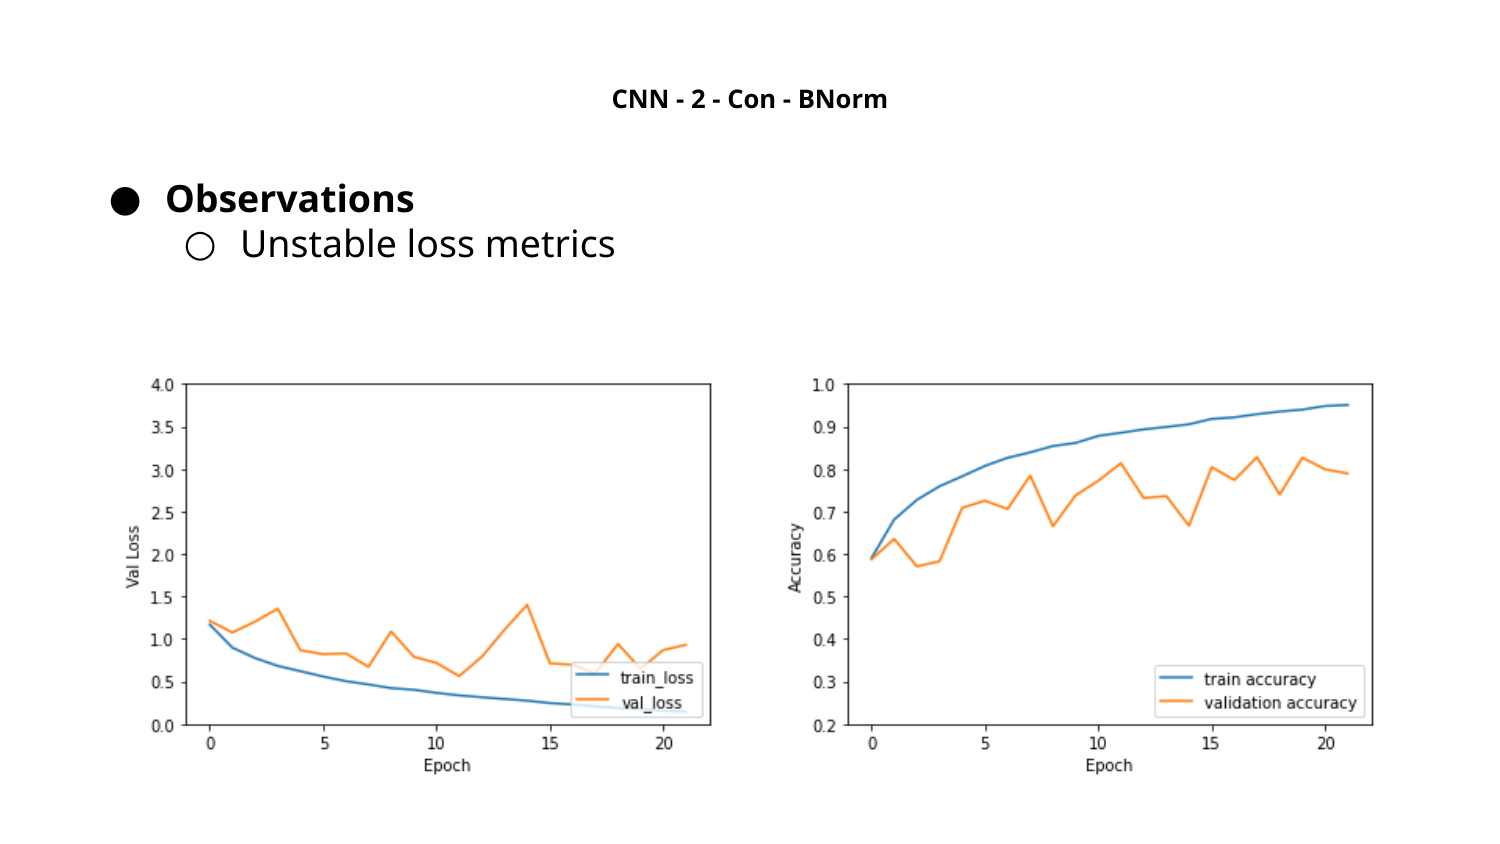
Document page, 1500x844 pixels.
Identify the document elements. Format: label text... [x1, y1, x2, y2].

title CNN - 2 - Con - BNorm [75, 67, 1425, 129]
picture [778, 367, 1383, 784]
picture [117, 367, 722, 784]
title Observations Unstable loss metrics [75, 159, 1265, 784]
